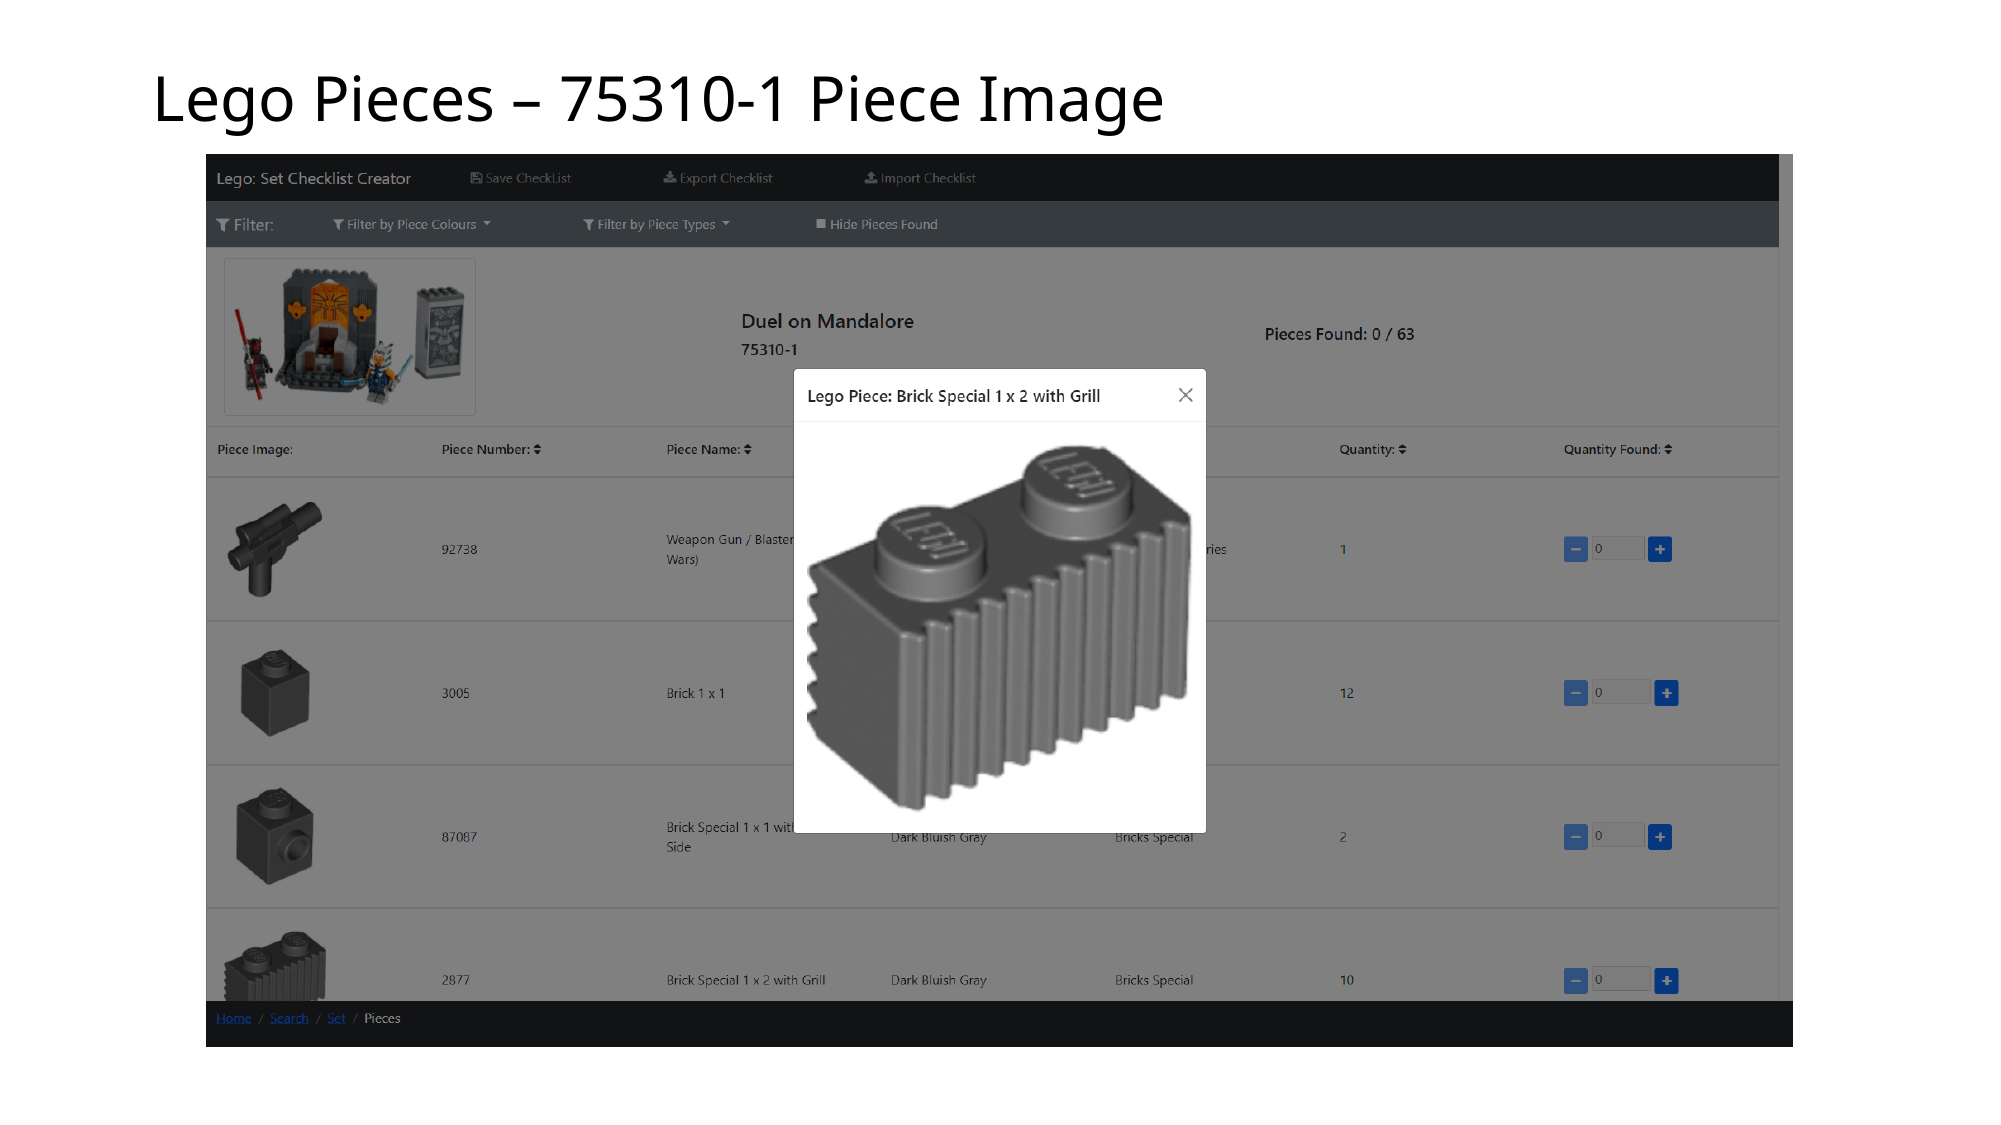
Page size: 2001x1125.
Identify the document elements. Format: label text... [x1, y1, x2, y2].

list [206, 154, 1793, 1047]
title Lego Pieces – 75310-1 Piece Image [137, 59, 1863, 143]
